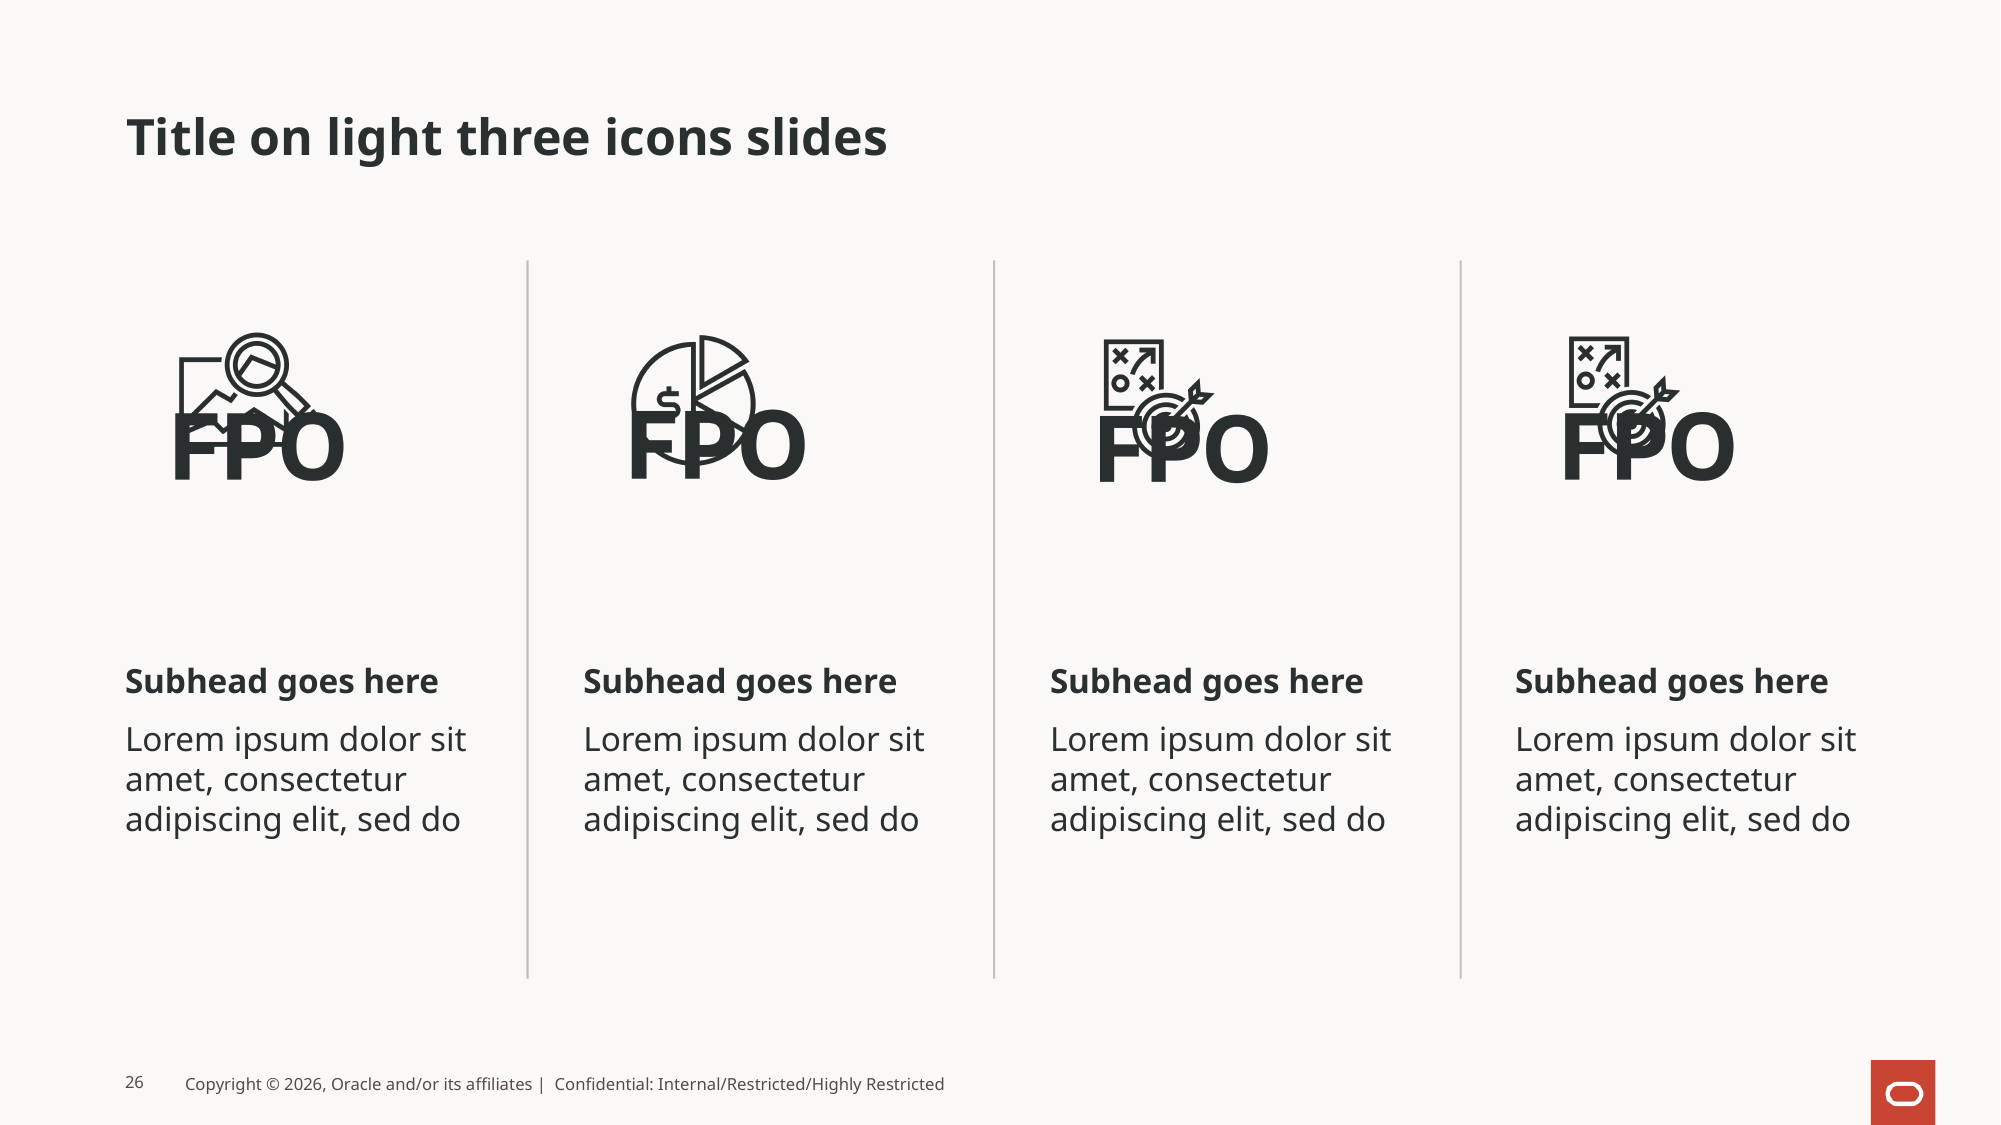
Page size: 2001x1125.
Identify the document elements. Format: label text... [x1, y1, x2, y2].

list Lorem ipsum dolor sit amet, consectetur adipiscing elit, sed do [1515, 718, 1868, 923]
list Subhead goes here [1050, 653, 1403, 707]
list Lorem ipsum dolor sit amet, consectetur adipiscing elit, sed do [1050, 718, 1403, 923]
list Subhead goes here [583, 653, 936, 707]
slide_number 26 [125, 1053, 185, 1114]
picture [125, 310, 392, 562]
picture [583, 312, 850, 563]
picture [1515, 310, 1782, 562]
list Subhead goes here [125, 653, 478, 707]
picture [1049, 313, 1316, 564]
title Title on light three icons slides [126, 29, 1877, 165]
list Lorem ipsum dolor sit amet, consectetur adipiscing elit, sed do [583, 718, 936, 923]
list Lorem ipsum dolor sit amet, consectetur adipiscing elit, sed do [125, 718, 478, 923]
footer Copyright © 2026, Oracle and/or its affiliates | Confidential: Internal/Restricted/Highly Restricted [185, 1053, 1128, 1114]
list Subhead goes here [1515, 653, 1868, 707]
